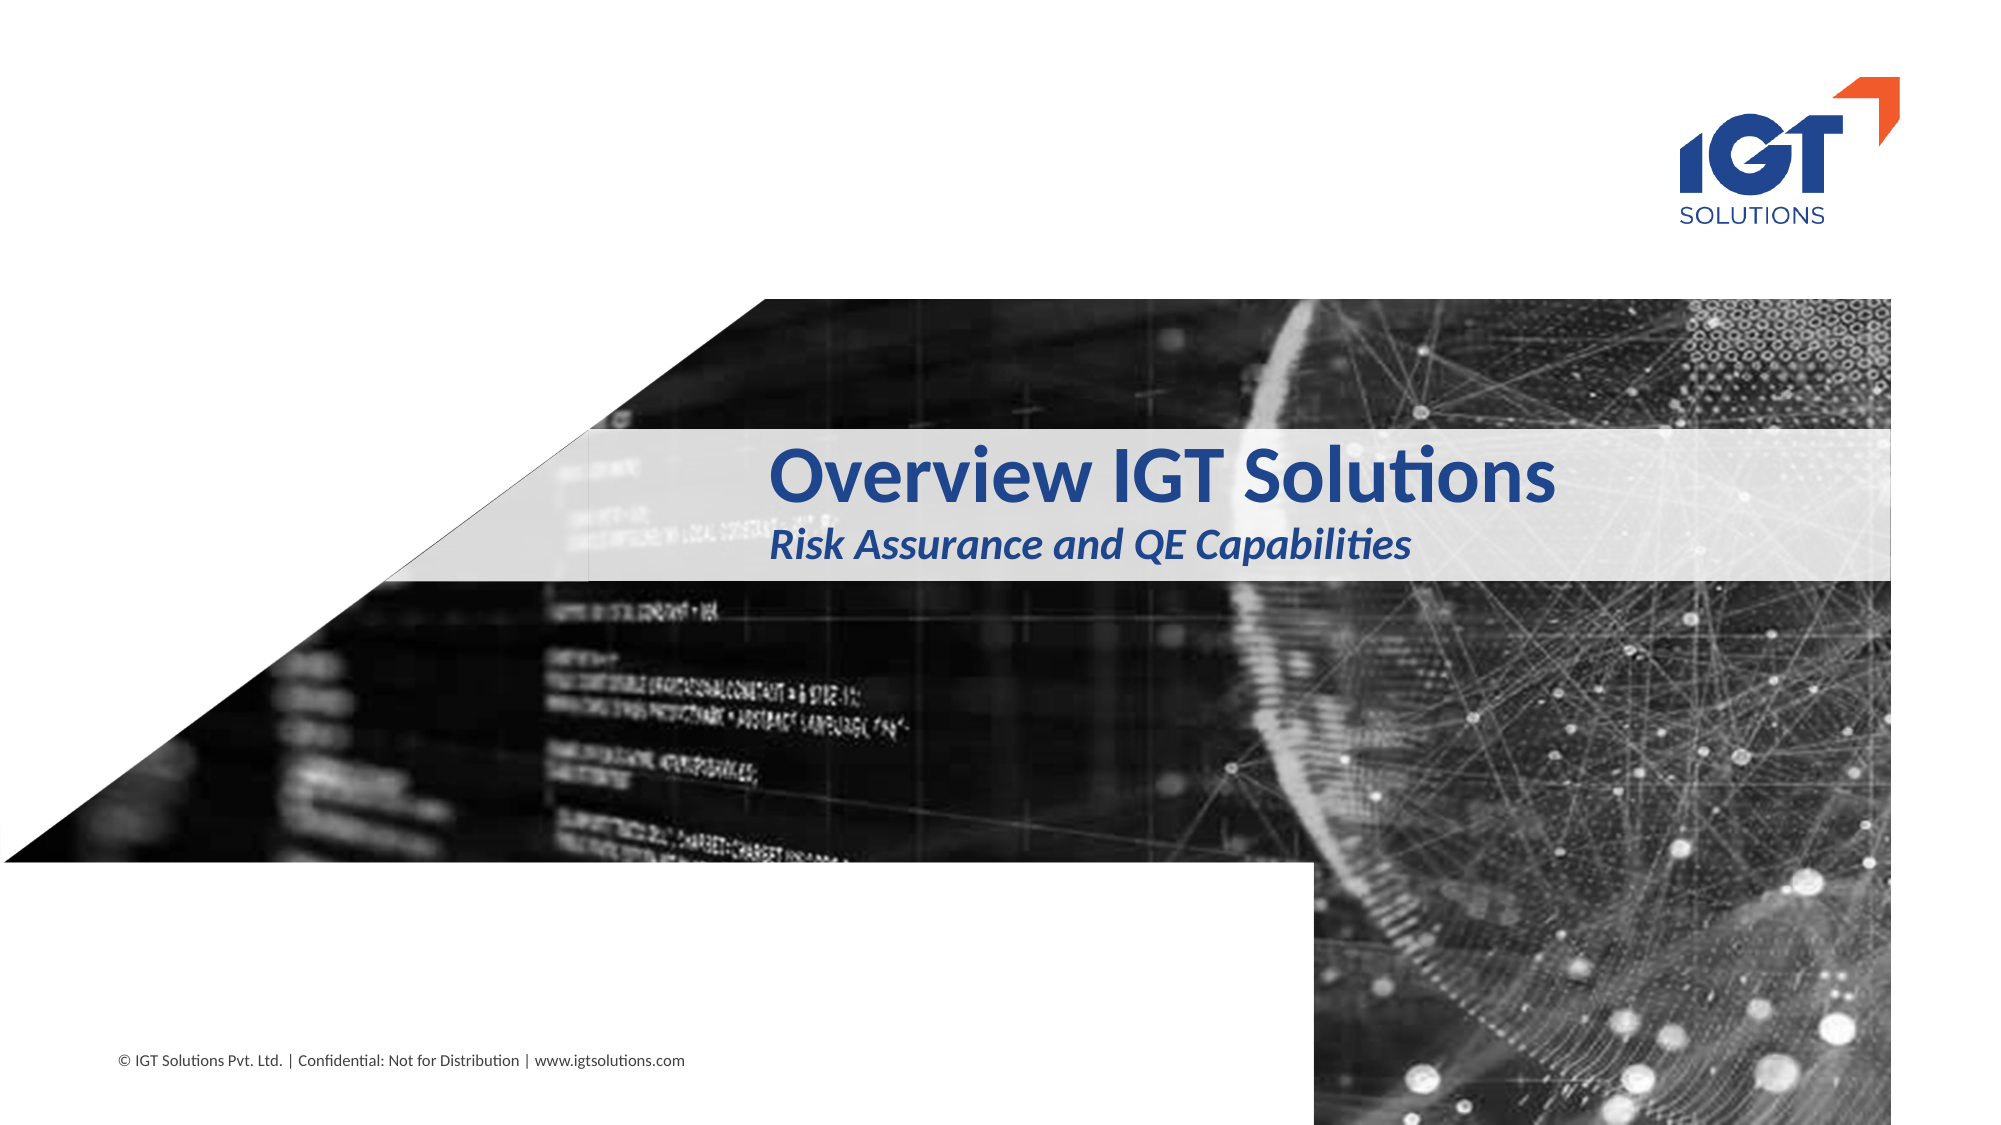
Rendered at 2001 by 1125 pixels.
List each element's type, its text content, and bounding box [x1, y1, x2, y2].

picture [0, 299, 1891, 1125]
picture [1680, 77, 1900, 224]
title Overview IGT Solutions Risk Assurance and QE Capabilities [754, 424, 1818, 577]
